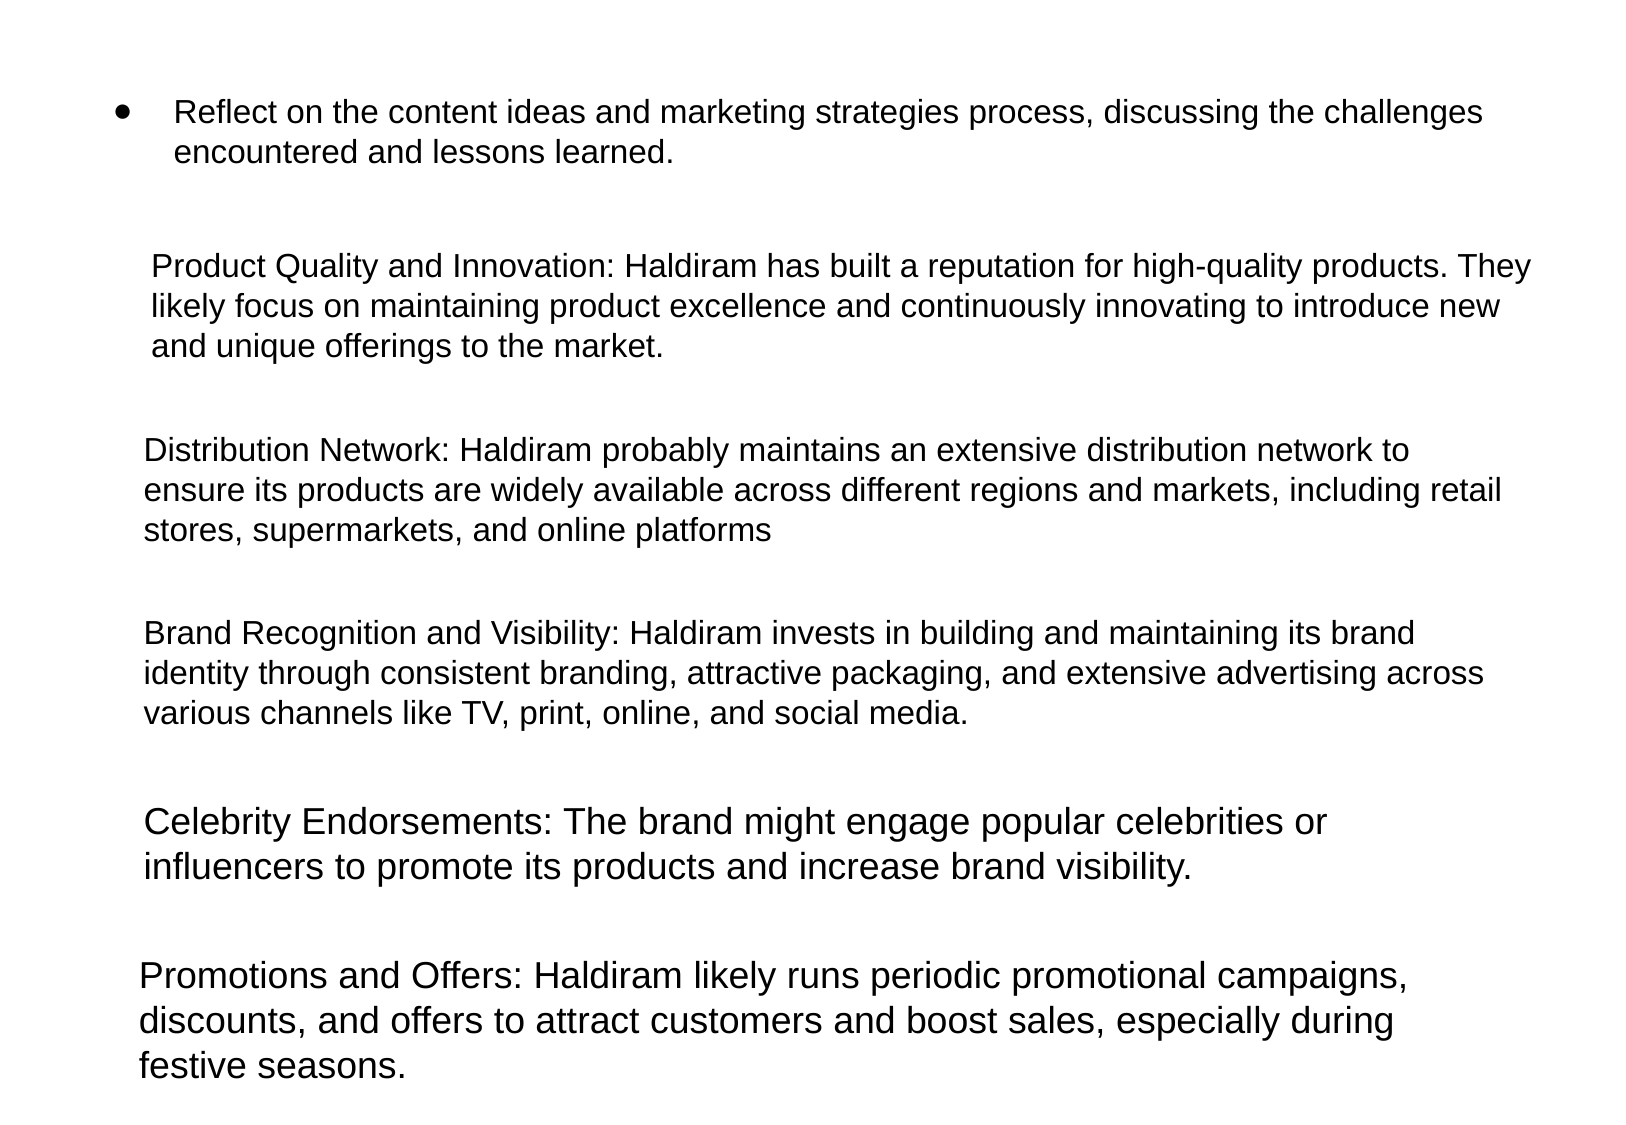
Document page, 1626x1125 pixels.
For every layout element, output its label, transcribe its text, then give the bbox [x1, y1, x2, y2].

text_box Reflect on the content ideas and marketing strategies process, discussing the challenges encountered and lessons learned. [68, 32, 1557, 188]
text_box Distribution Network: Haldiram probably maintains an extensive distribution network to ensure its products are widely available across different regions and markets, including retail stores, supermarkets, and online platforms [128, 421, 1531, 556]
text_box Promotions and Offers: Haldiram likely runs periodic promotional campaigns, discounts, and offers to attract customers and boost sales, especially during festive seasons. [124, 943, 1483, 1094]
text_box Celebrity Endorsements: The brand might engage popular celebrities or influencers to promote its products and increase brand visibility. [128, 789, 1478, 895]
text_box Brand Recognition and Visibility: Haldiram invests in building and maintaining its brand identity through consistent branding, attractive packaging, and extensive advertising across various channels like TV, print, online, and social media. [128, 603, 1528, 739]
text_box Product Quality and Innovation: Haldiram has built a reputation for high-quality products. They likely focus on maintaining product excellence and continuously innovating to introduce new and unique offerings to the market. [136, 236, 1557, 372]
